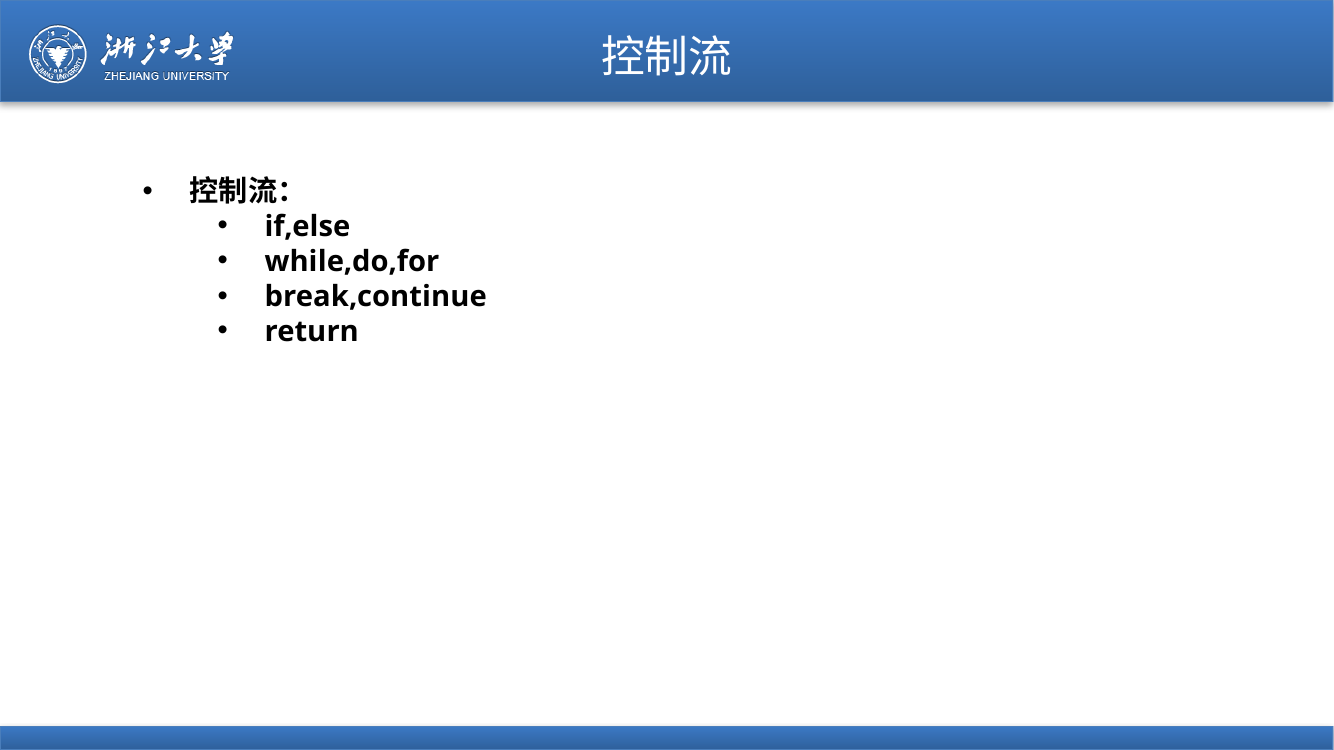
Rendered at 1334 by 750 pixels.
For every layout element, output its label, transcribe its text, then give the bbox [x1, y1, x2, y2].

text_box 控制流： if,else while,do,for break,continue return [127, 164, 1206, 355]
title 控制流 [0, 19, 1334, 91]
